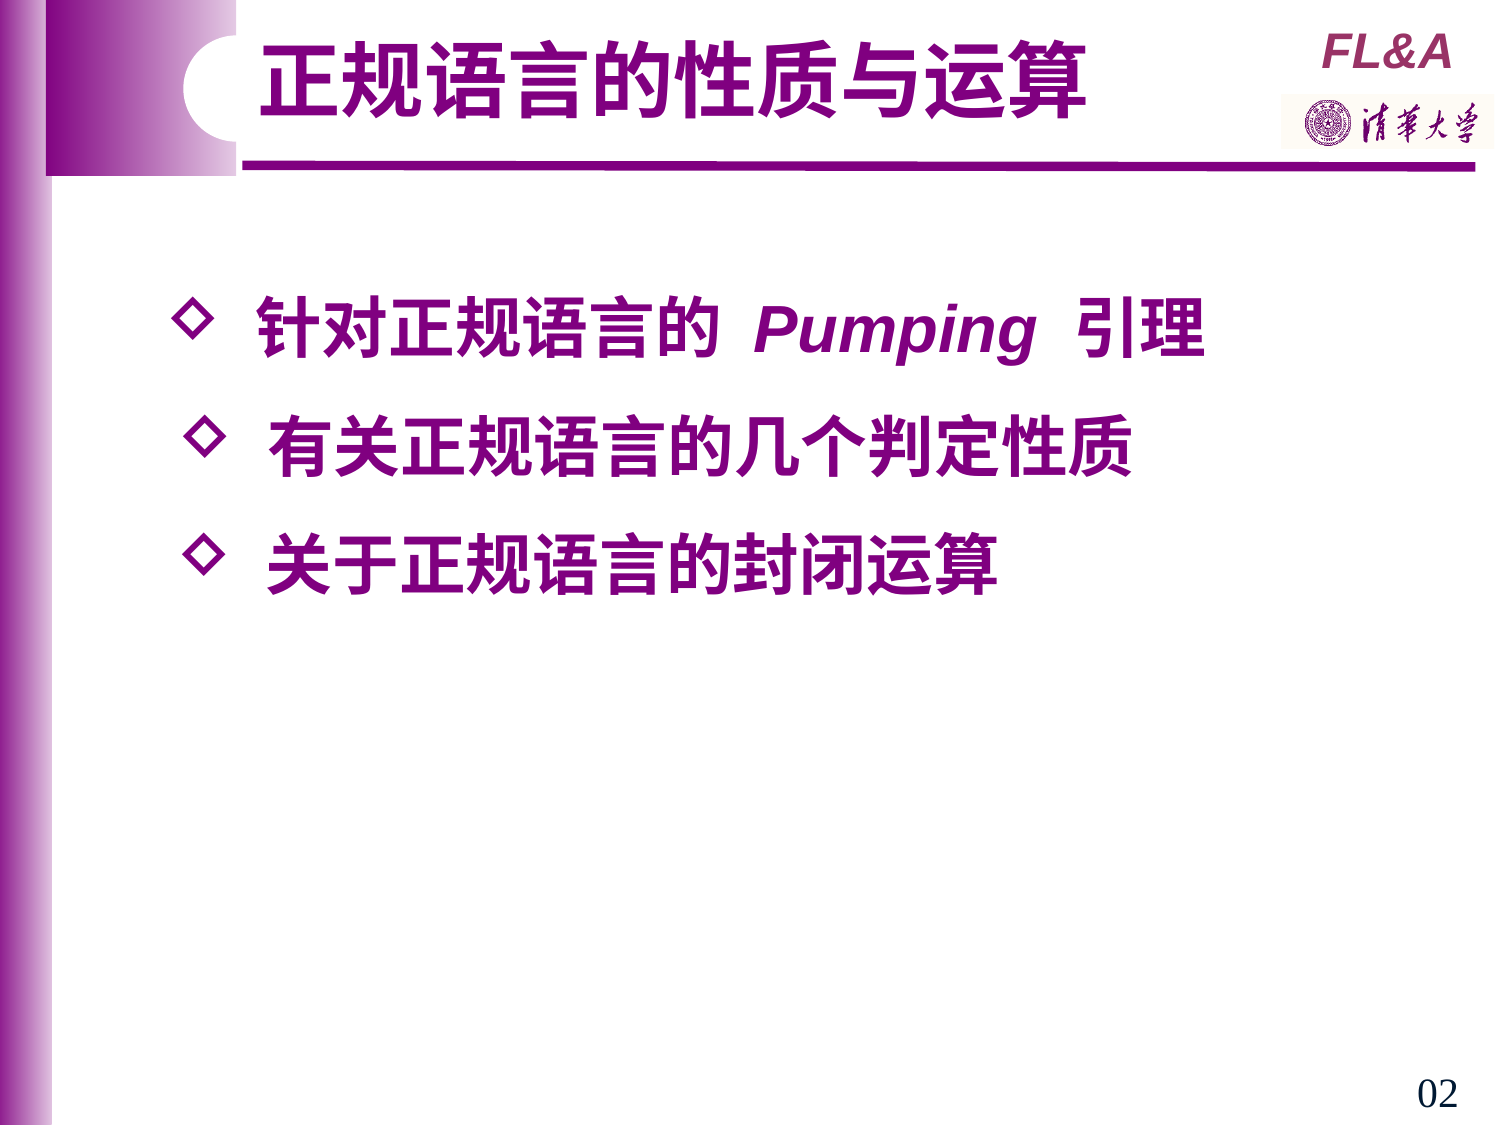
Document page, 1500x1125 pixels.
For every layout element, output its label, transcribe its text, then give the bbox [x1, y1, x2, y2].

text_box 02 [1376, 1058, 1500, 1124]
text_box 关于正规语言的封闭运算 [159, 515, 1098, 610]
text_box 正规语言的性质与运算 [242, 32, 1106, 137]
text_box 针对正规语言的 Pumping 引理 [149, 278, 1222, 374]
picture [1281, 94, 1495, 149]
text_box 有关正规语言的几个判定性质 [161, 397, 1150, 492]
